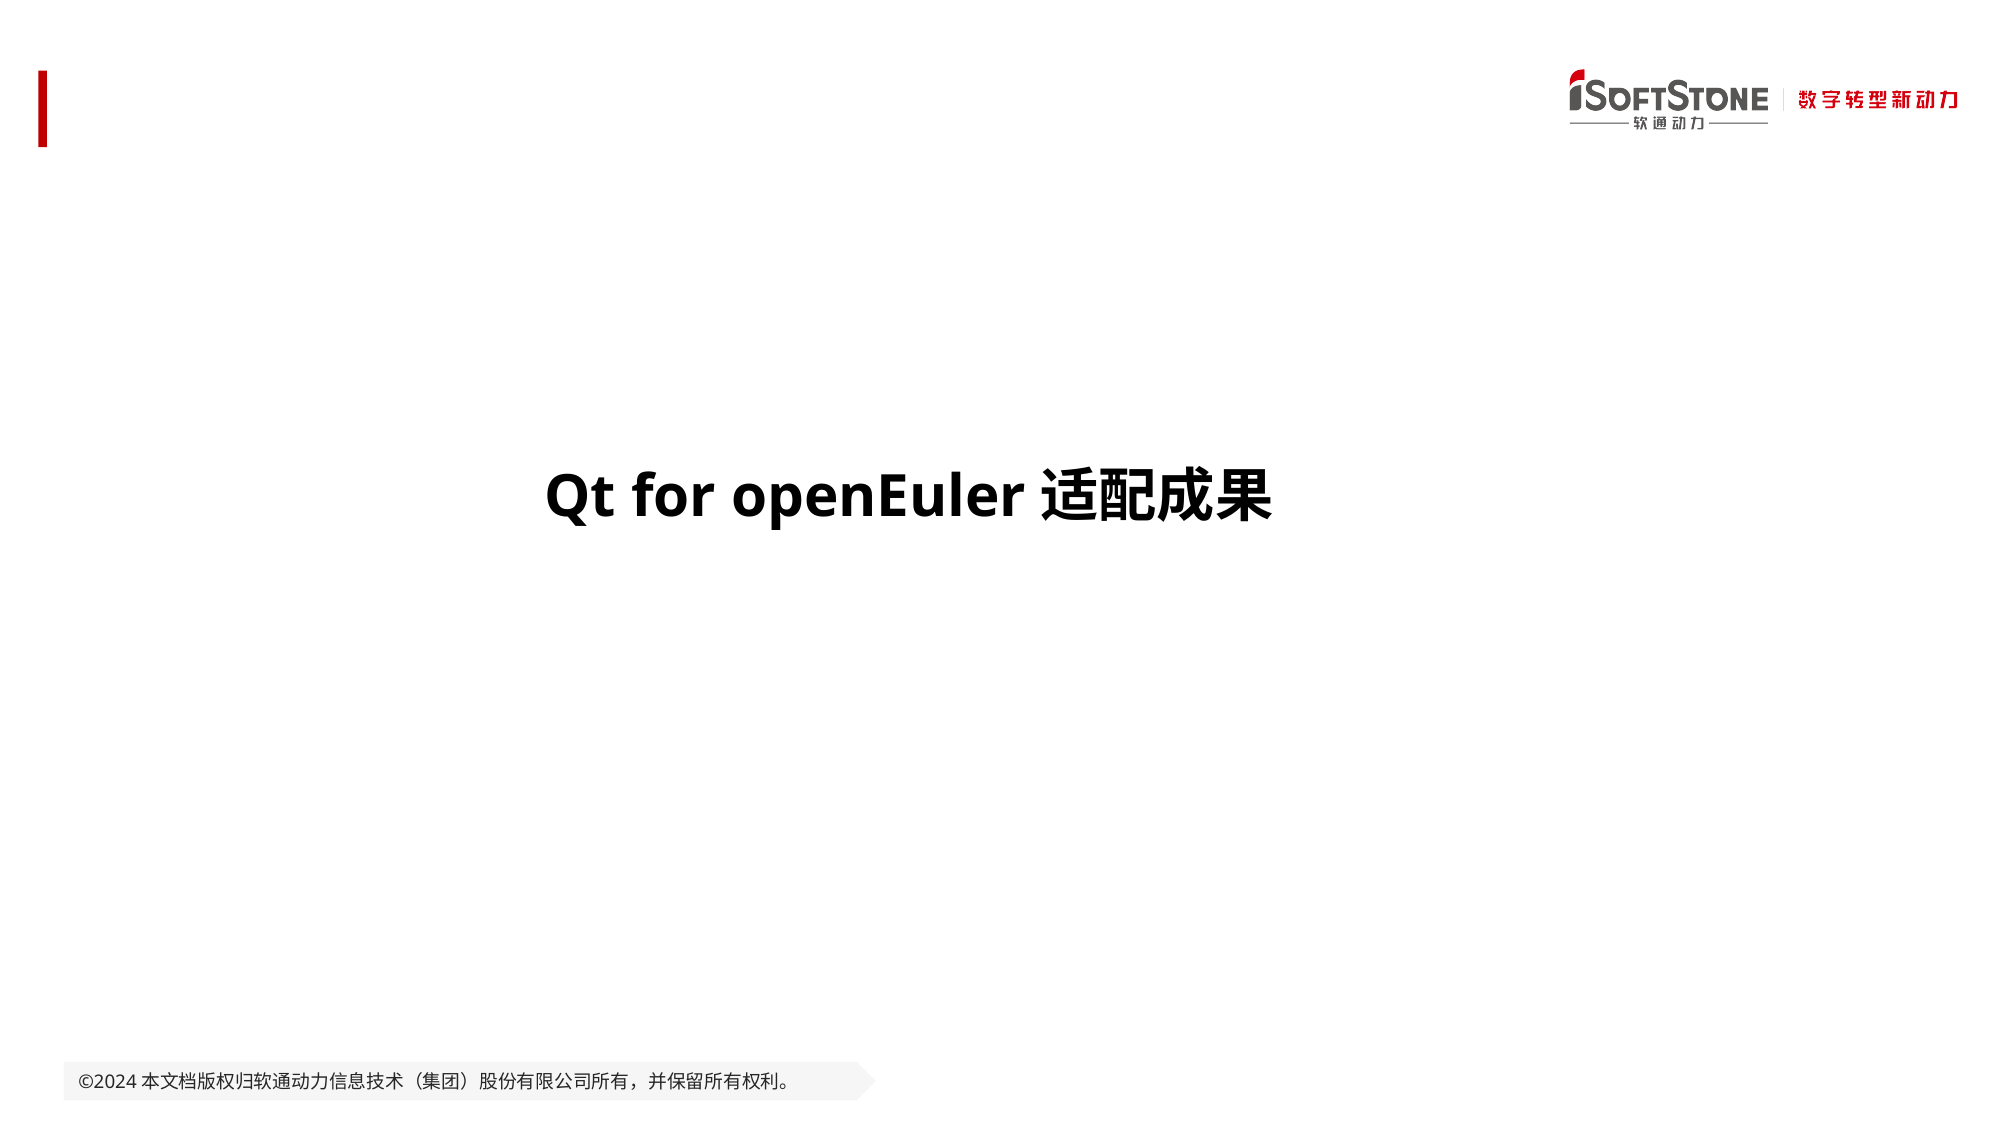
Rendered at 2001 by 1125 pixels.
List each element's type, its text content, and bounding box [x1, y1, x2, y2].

text_box Qt for openEuler适配成果 [529, 415, 1655, 536]
picture [1538, 57, 1986, 141]
